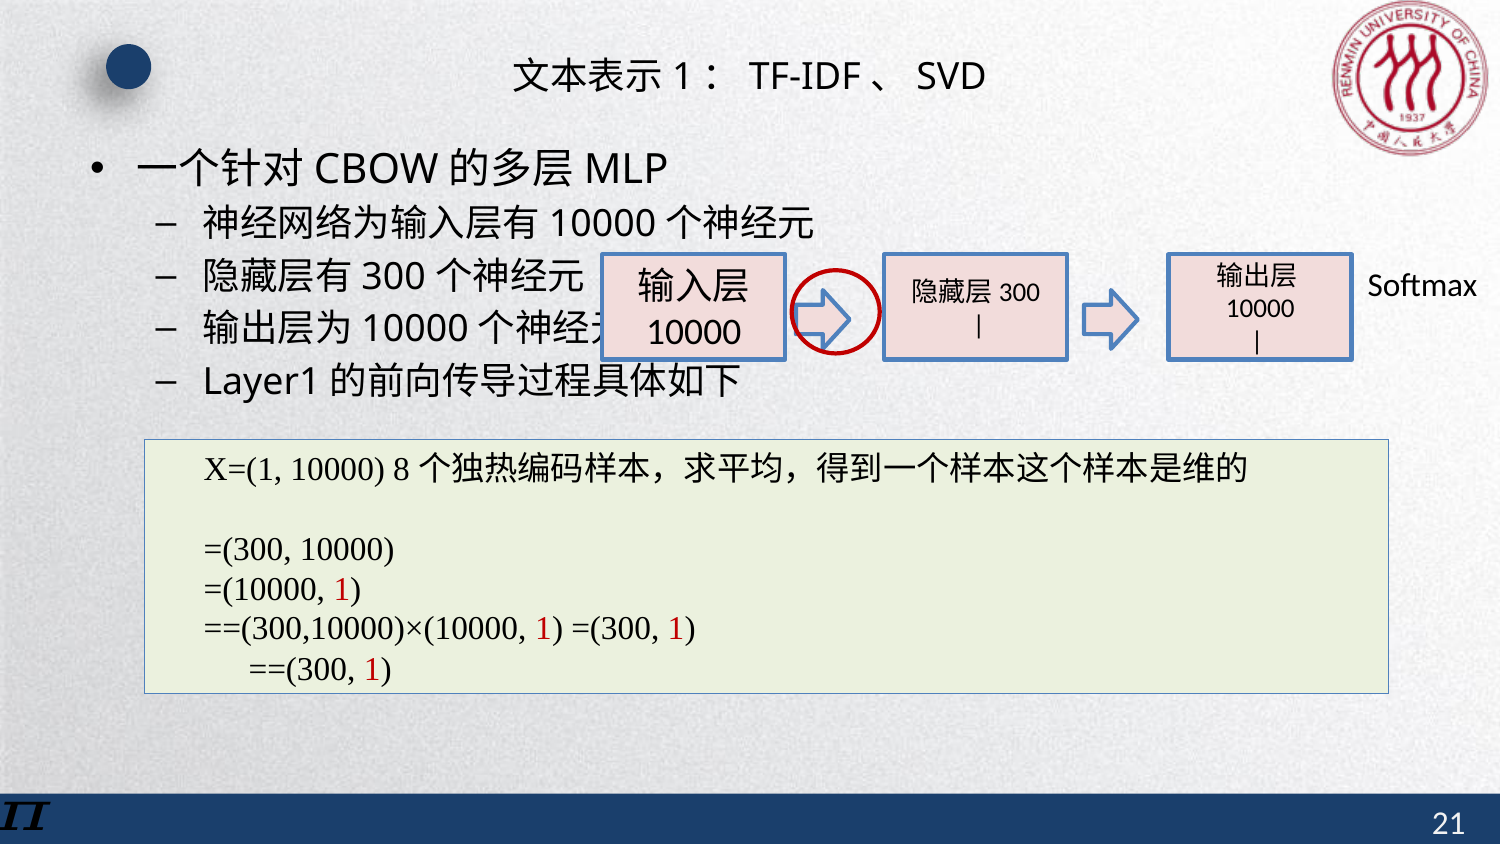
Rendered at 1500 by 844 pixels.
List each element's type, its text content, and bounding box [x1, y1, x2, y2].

title 文本表示1：TF-IDF、SVD [75, 33, 1425, 116]
list 一个针对CBOW的多层MLP 神经网络为输入层有10000个神经元 隐藏层有300个神经元 输出层为10000个神经元 Layer1的前向传导过程具体如下 [75, 134, 1425, 781]
text_box [789, 268, 882, 356]
text_box [1081, 288, 1140, 351]
picture [0, 0, 1500, 793]
text_box 输入层 10000 [600, 252, 787, 362]
